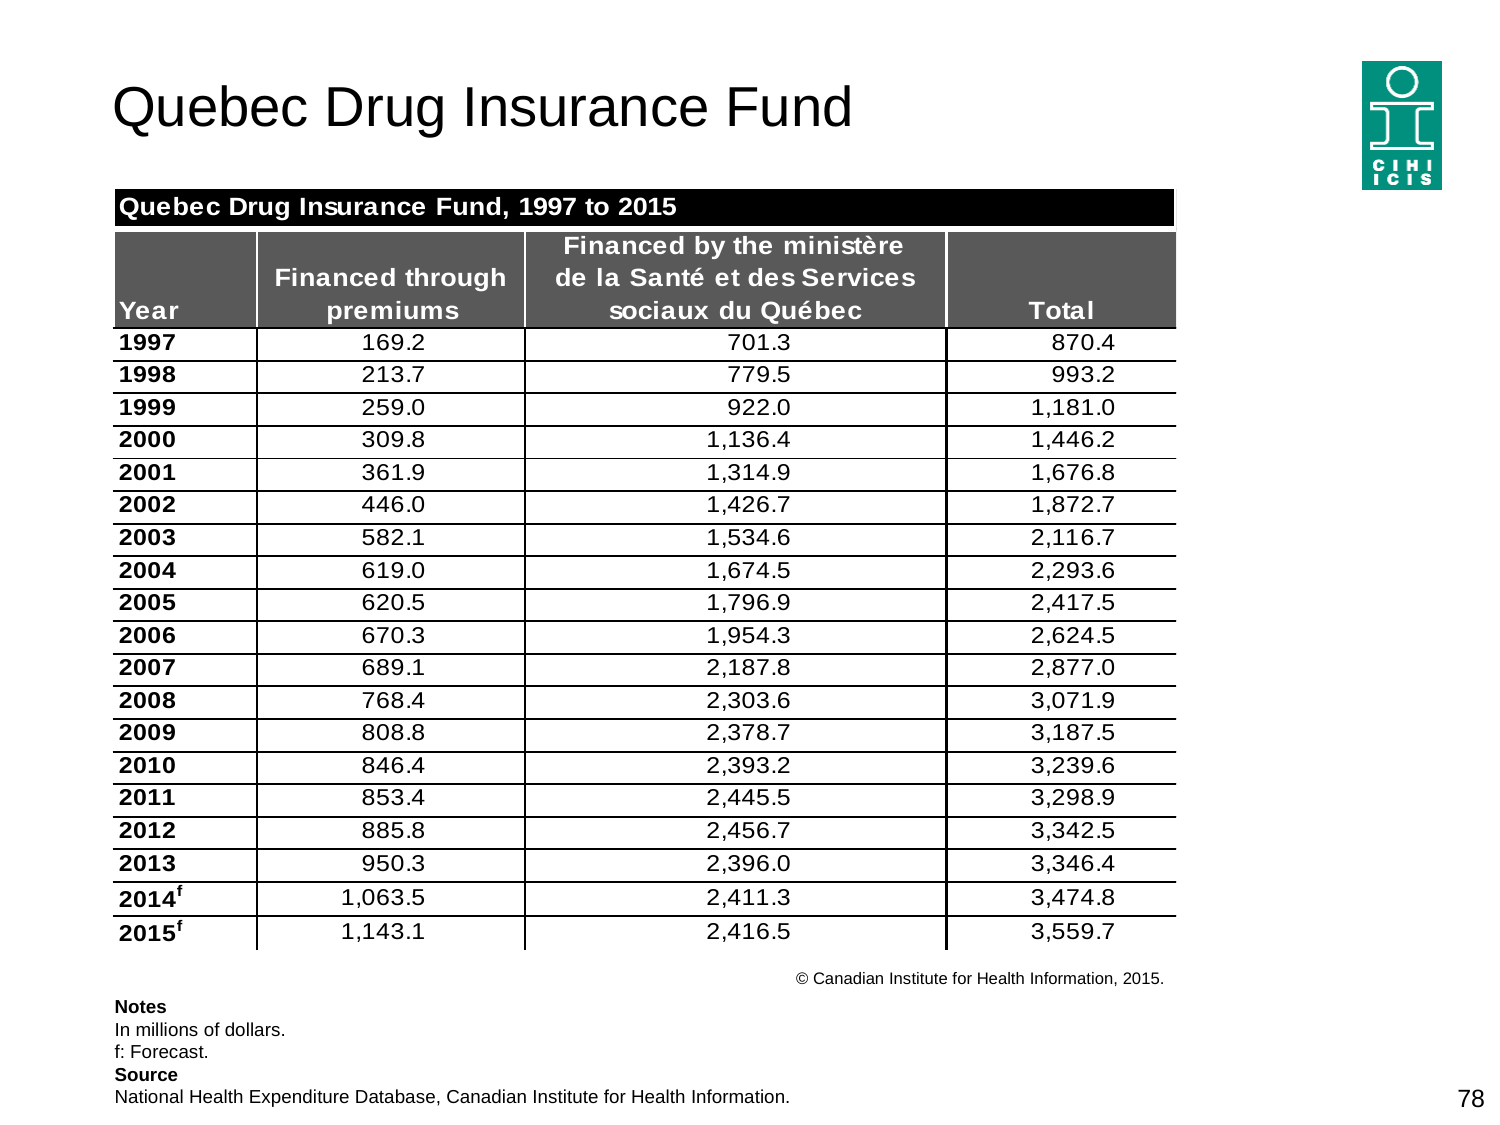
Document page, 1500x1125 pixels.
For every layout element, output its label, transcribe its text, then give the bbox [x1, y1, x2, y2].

text_box Notes In millions of dollars. f: Forecast. Source National Health Expenditure Database, Canadian Institute for Health Information. [99, 987, 838, 1115]
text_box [112, 187, 1181, 988]
title Quebec Drug Insurance Fund [97, 63, 1350, 213]
slide_number 78 [1337, 1074, 1500, 1125]
picture [1362, 61, 1442, 190]
